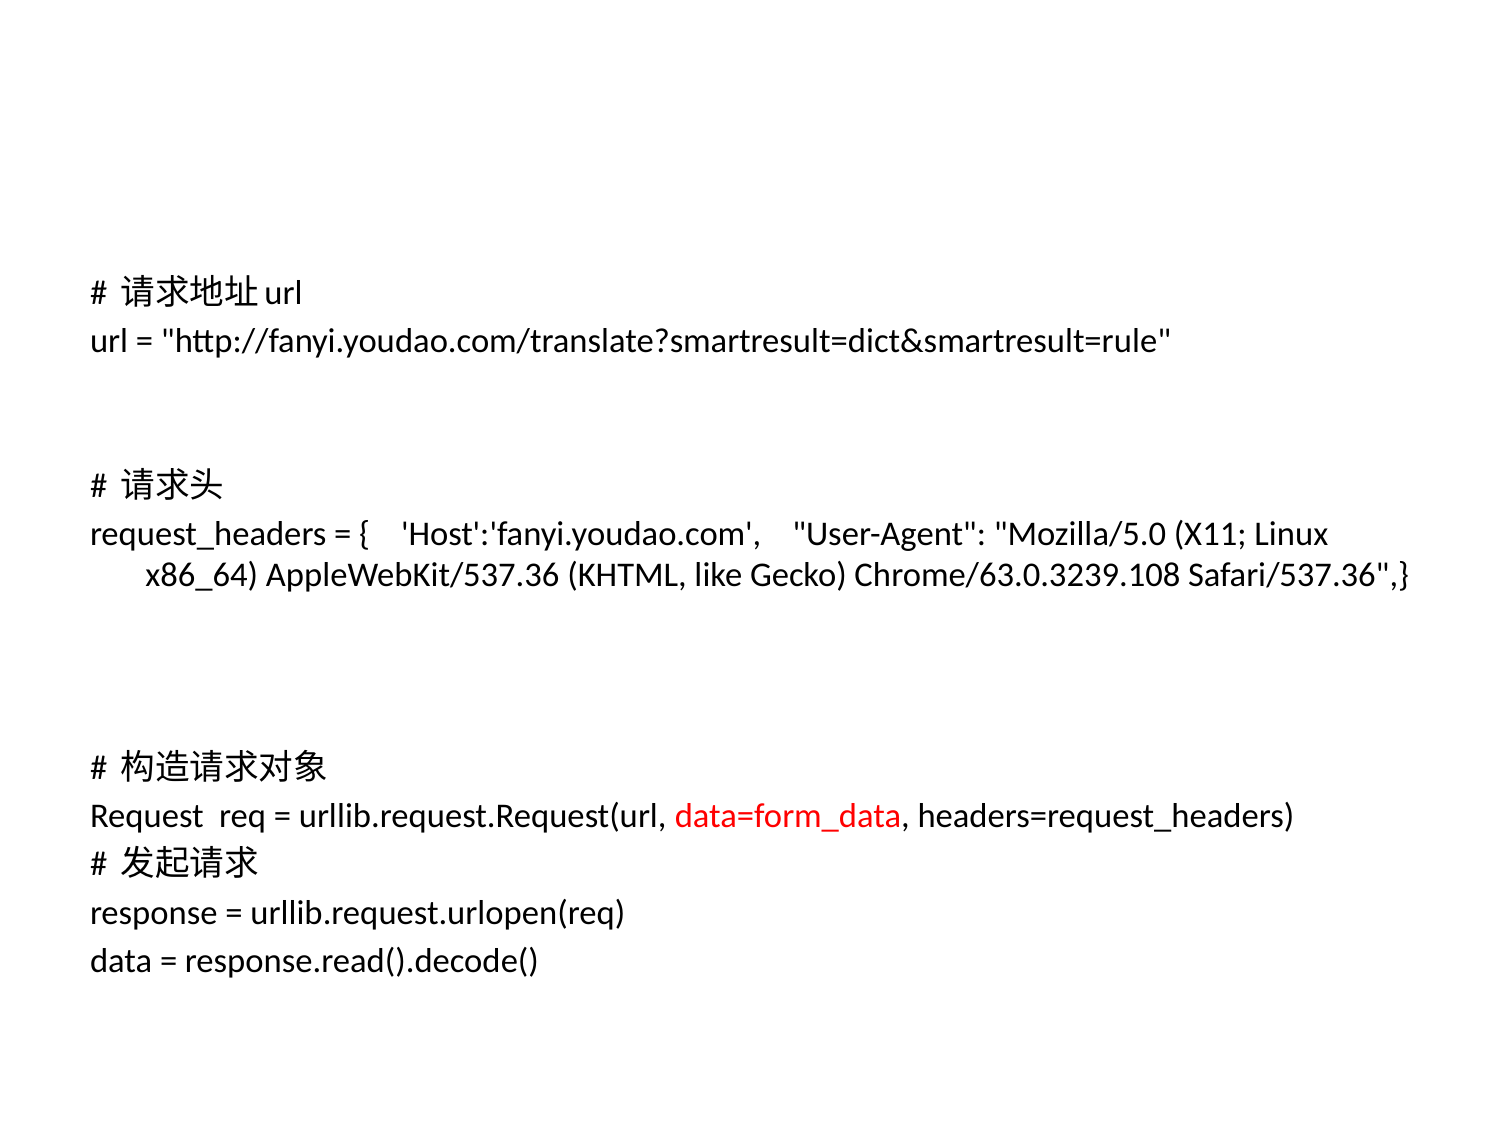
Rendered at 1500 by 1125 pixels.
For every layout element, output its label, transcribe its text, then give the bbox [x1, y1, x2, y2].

list # 请求地址url url = "http://fanyi.youdao.com/translate?smartresult=dict&smartresult=rule" # 请求头 request_headers = { 'Host':'fanyi.youdao.com', "User-Agent": "Mozilla/5.0 (X11; Linux x86_64) AppleWebKit/537.36 (KHTML, like Gecko) Chrome/63.0.3239.108 Safari/537.36",} # 构造请求对象 Request req = urllib.request.Request(url, data=form_data, headers=request_headers) # 发起请求 response = urllib.request.urlopen(req) data = response.read().decode() [75, 262, 1425, 1008]
